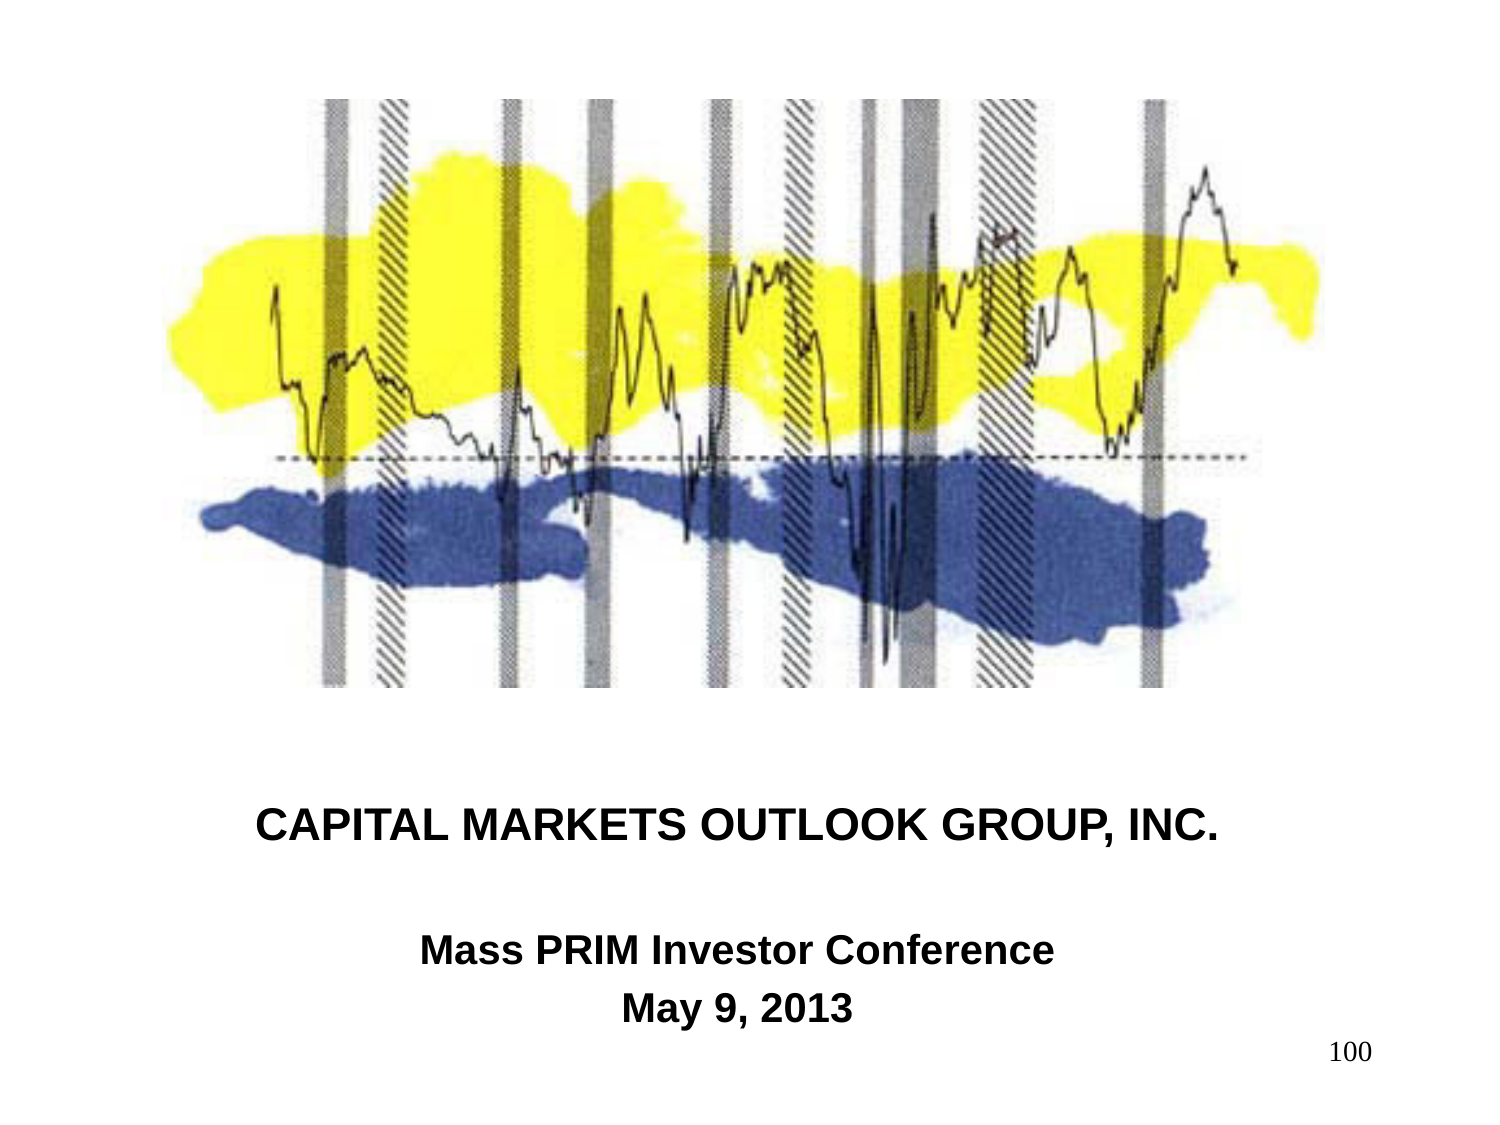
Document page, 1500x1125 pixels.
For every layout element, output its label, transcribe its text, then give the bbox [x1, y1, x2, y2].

slide_number 99 [1074, 1024, 1388, 1101]
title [162, 99, 1326, 688]
list CAPITAL MARKETS OUTLOOK GROUP, INC. Mass PRIM Investor Conference May 9, 2013 [200, 787, 1275, 988]
